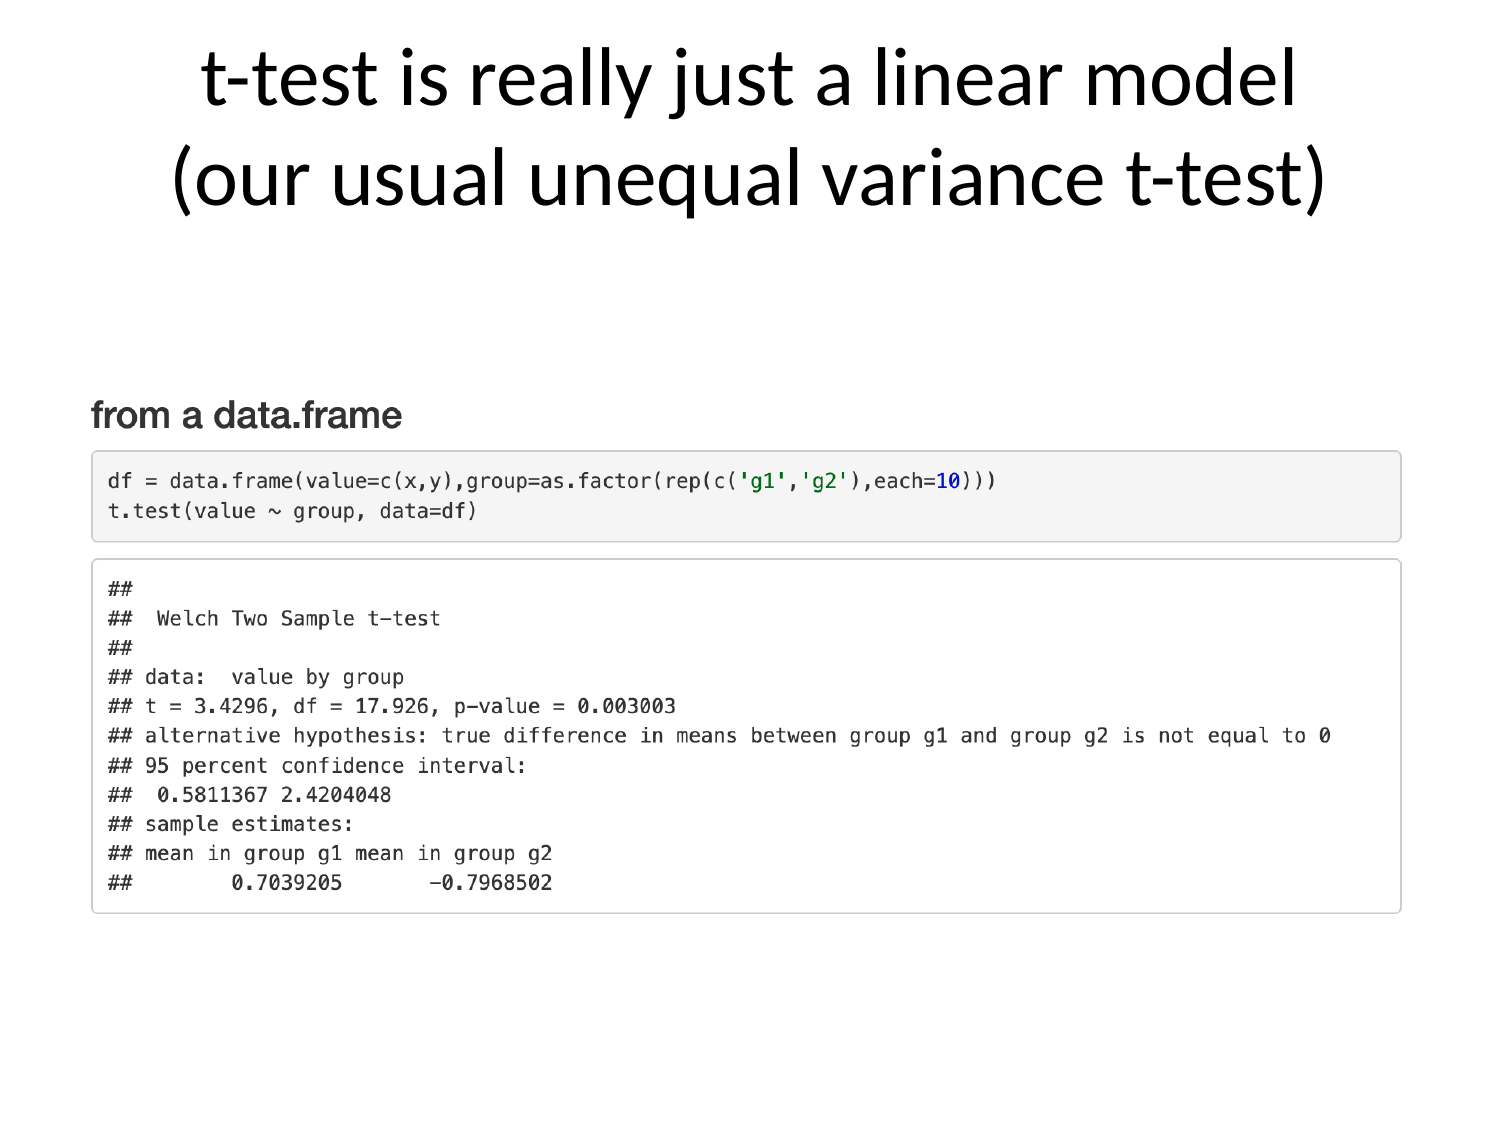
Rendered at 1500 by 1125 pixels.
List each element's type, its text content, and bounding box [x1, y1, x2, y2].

title t-test is really just a linear model (our usual unequal variance t-test) [75, 45, 1425, 200]
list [74, 388, 1426, 925]
